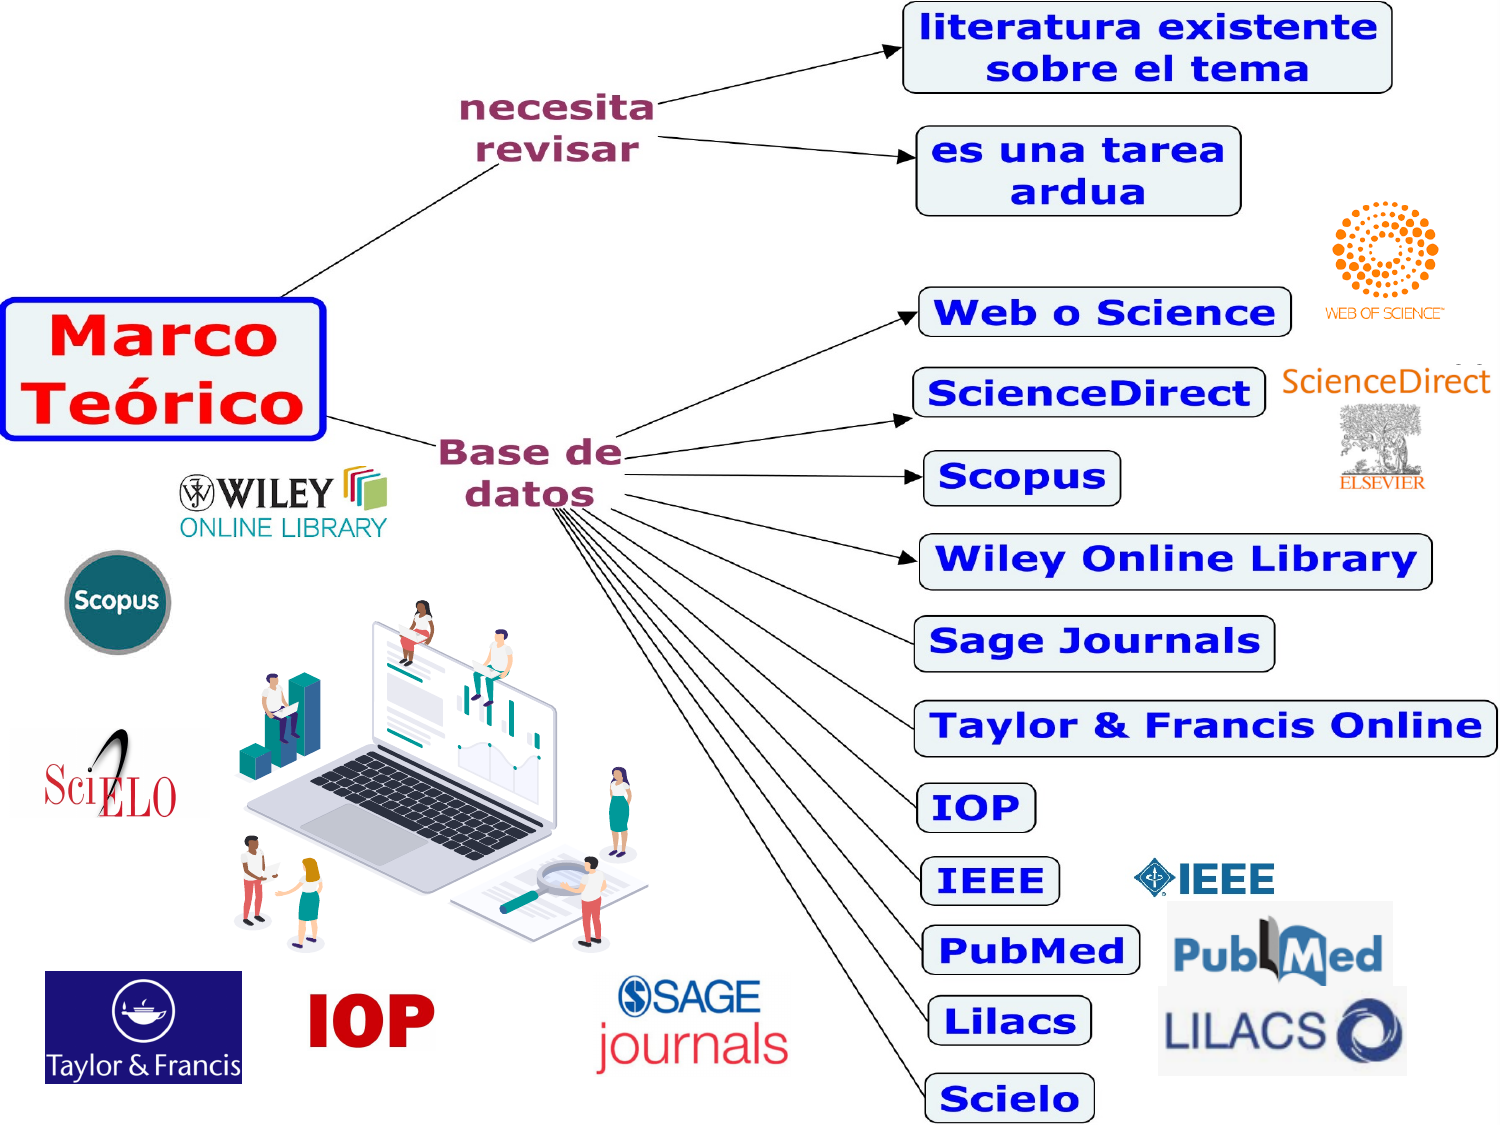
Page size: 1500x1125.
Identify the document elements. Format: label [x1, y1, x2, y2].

text_box [233, 600, 649, 954]
picture [0, 0, 1500, 1125]
